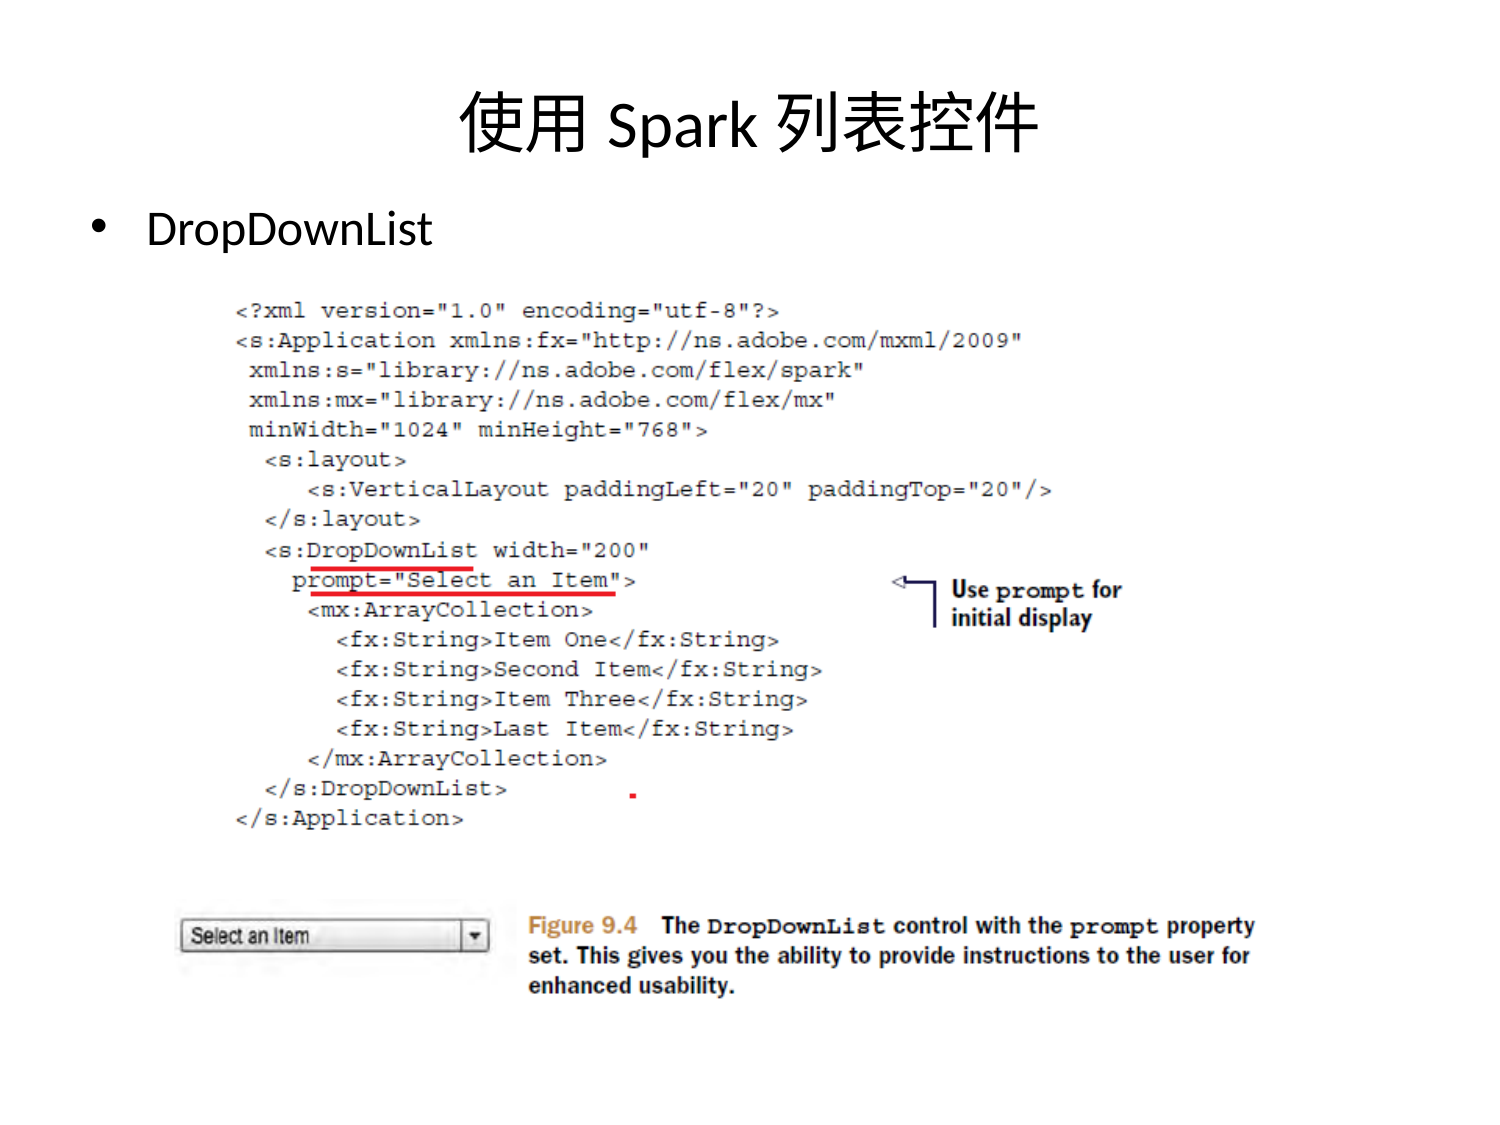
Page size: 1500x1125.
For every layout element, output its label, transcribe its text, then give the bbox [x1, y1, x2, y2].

title 使用Spark列表控件 [75, 50, 1425, 187]
picture [224, 299, 1132, 844]
list DropDownList [75, 187, 1425, 1100]
picture [174, 899, 1260, 1008]
